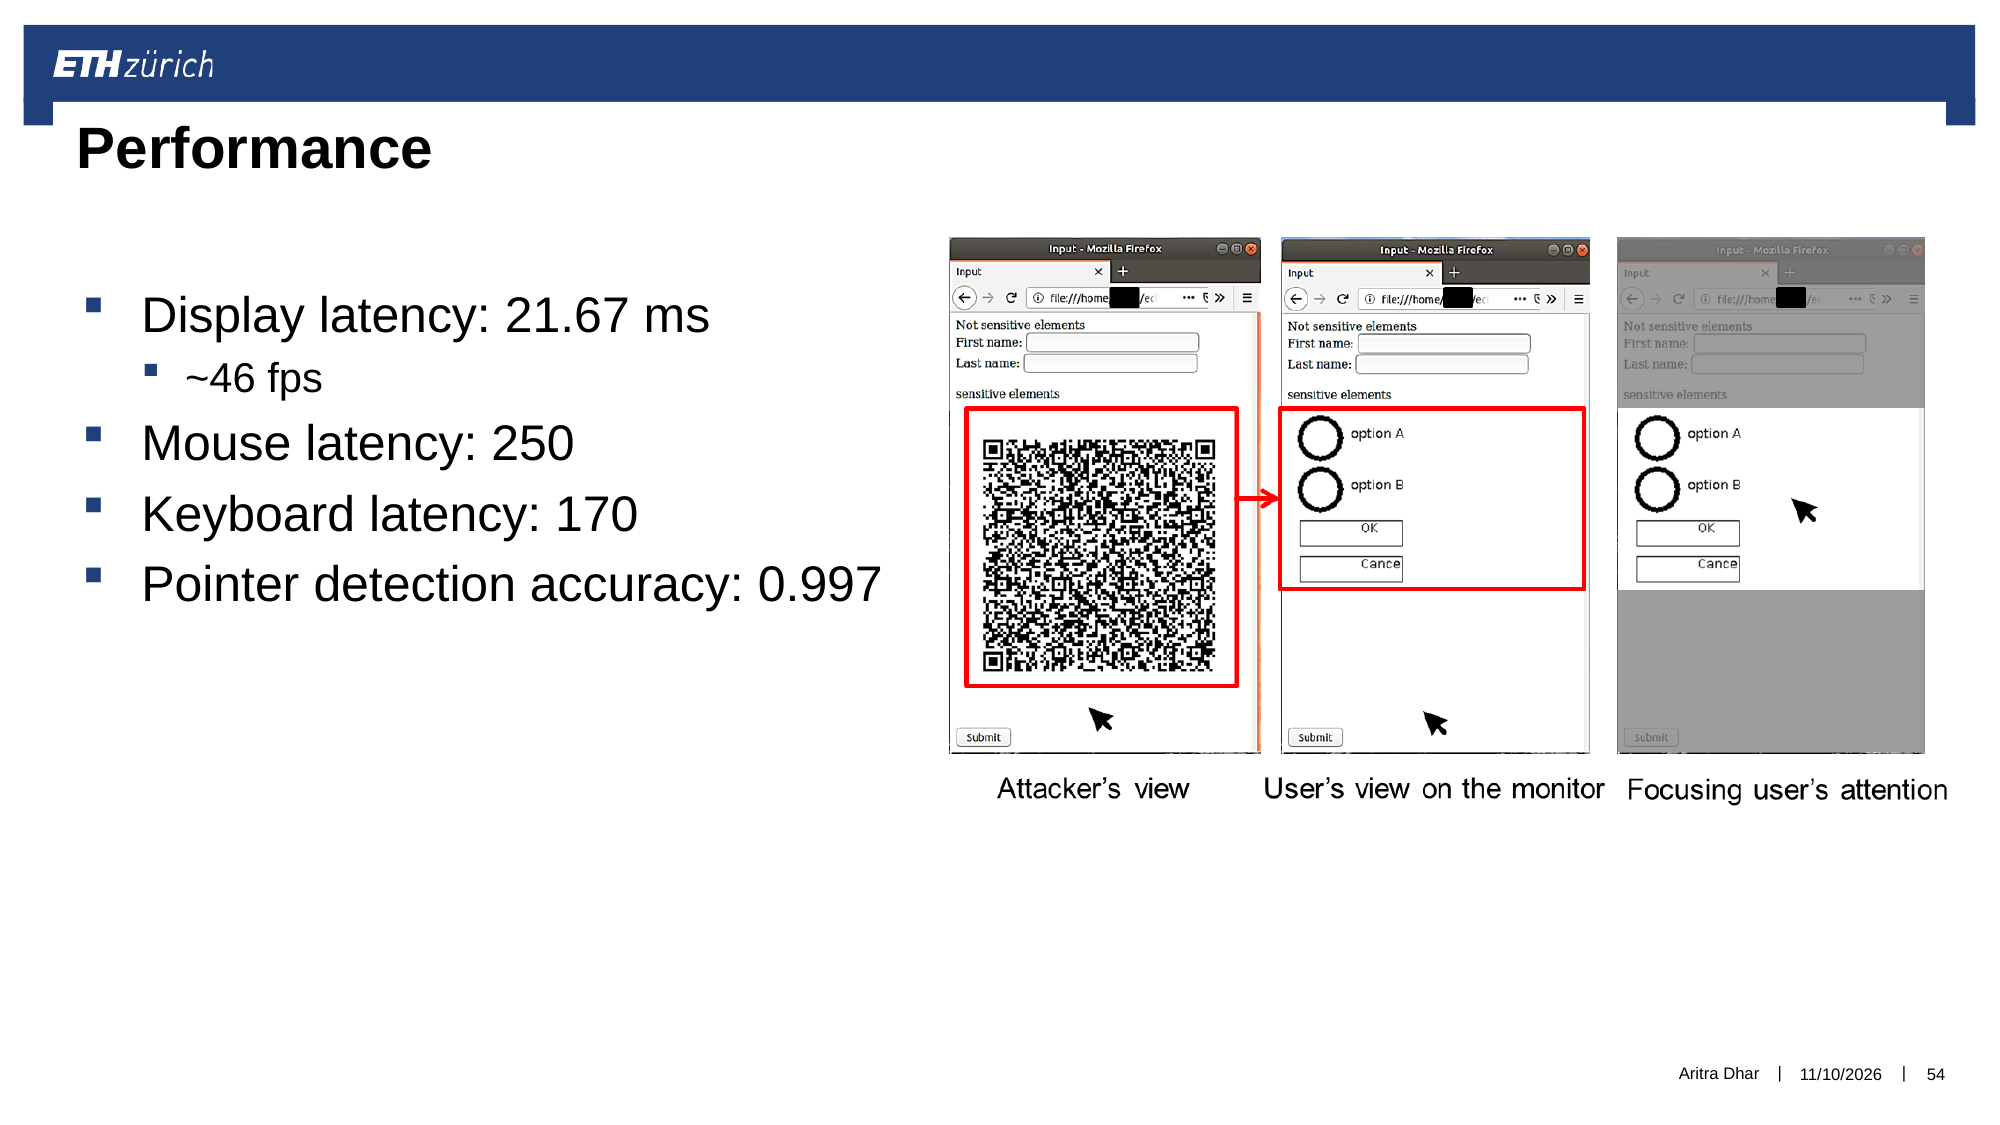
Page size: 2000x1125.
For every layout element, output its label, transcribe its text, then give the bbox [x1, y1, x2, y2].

title Performance [53, 101, 1946, 262]
footer Aritra Dhar [999, 1034, 1760, 1111]
picture [949, 237, 1966, 824]
slide_number 54 [1906, 1034, 1966, 1112]
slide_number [1790, 1034, 1892, 1112]
